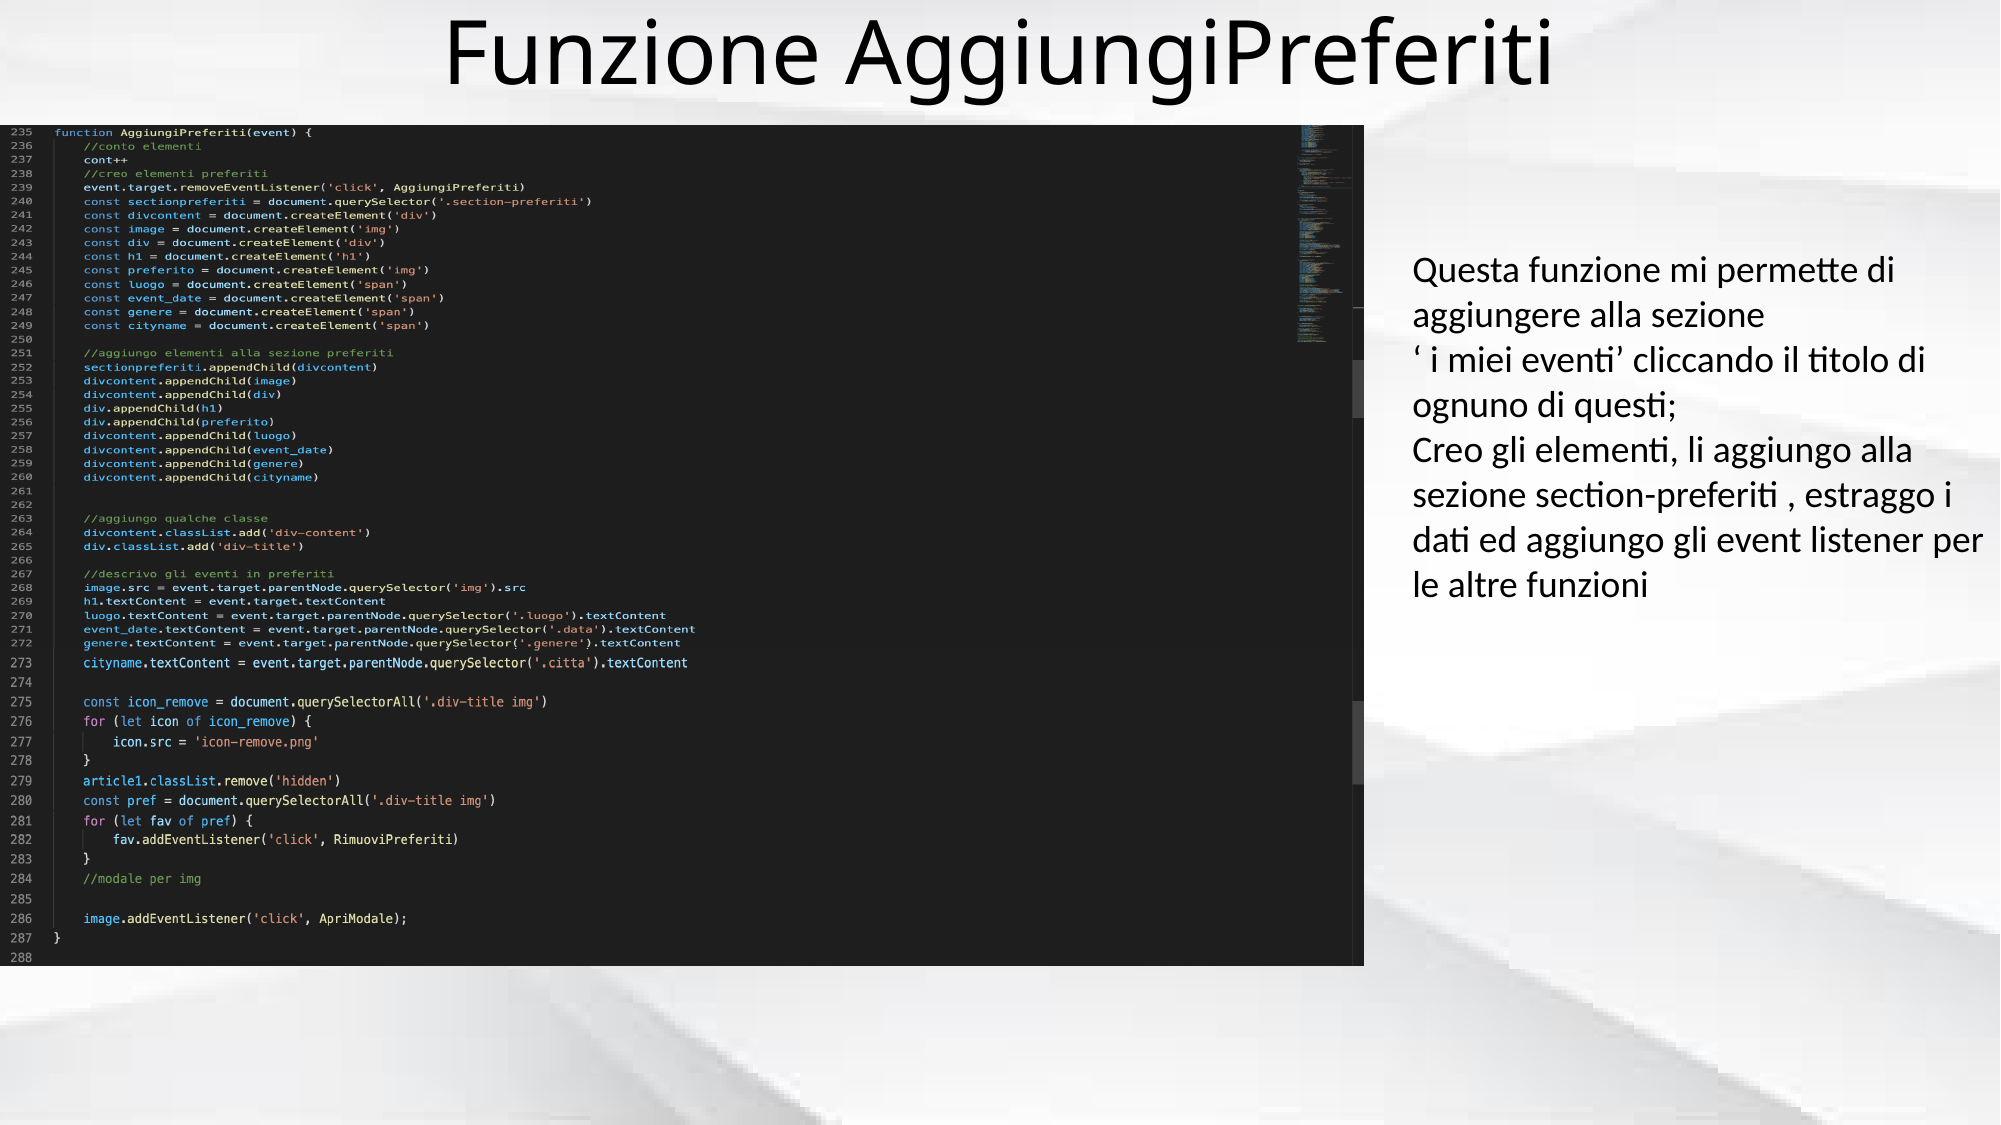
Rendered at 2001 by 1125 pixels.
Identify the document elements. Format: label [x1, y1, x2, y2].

picture [0, 0, 2000, 1125]
list [0, 125, 1364, 648]
